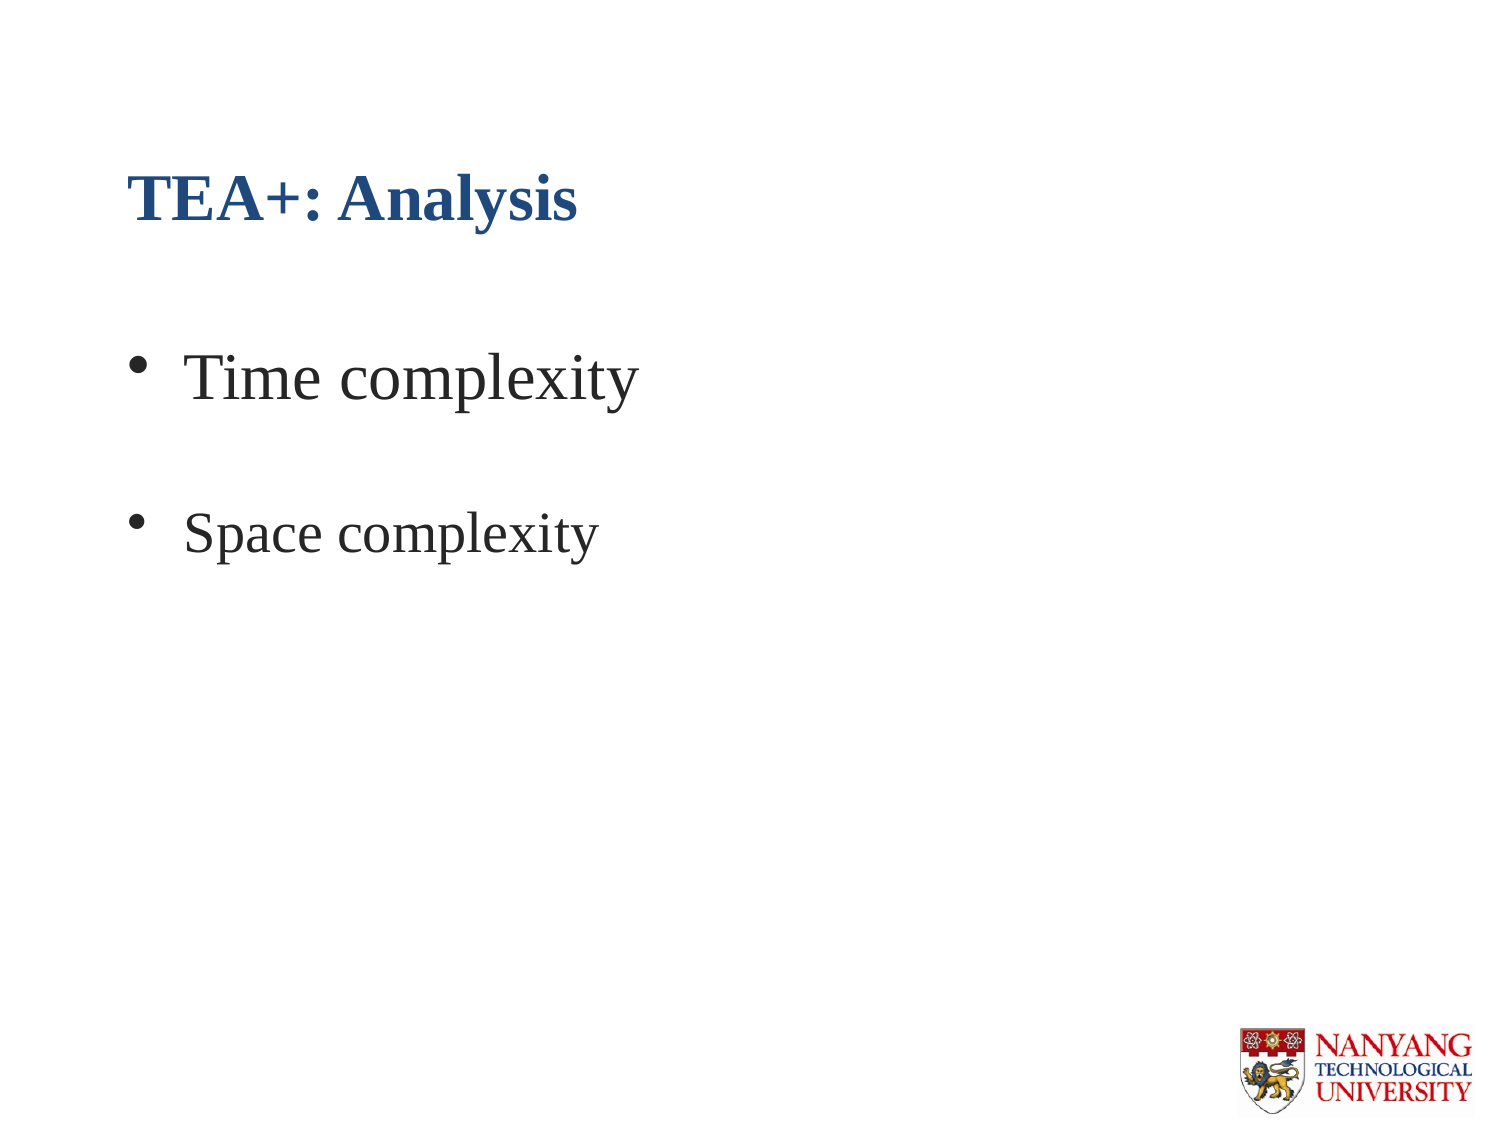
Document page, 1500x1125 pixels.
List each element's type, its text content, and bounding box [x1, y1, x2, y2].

title TEA+: Analysis [112, 99, 1388, 288]
picture [1237, 1024, 1475, 1118]
